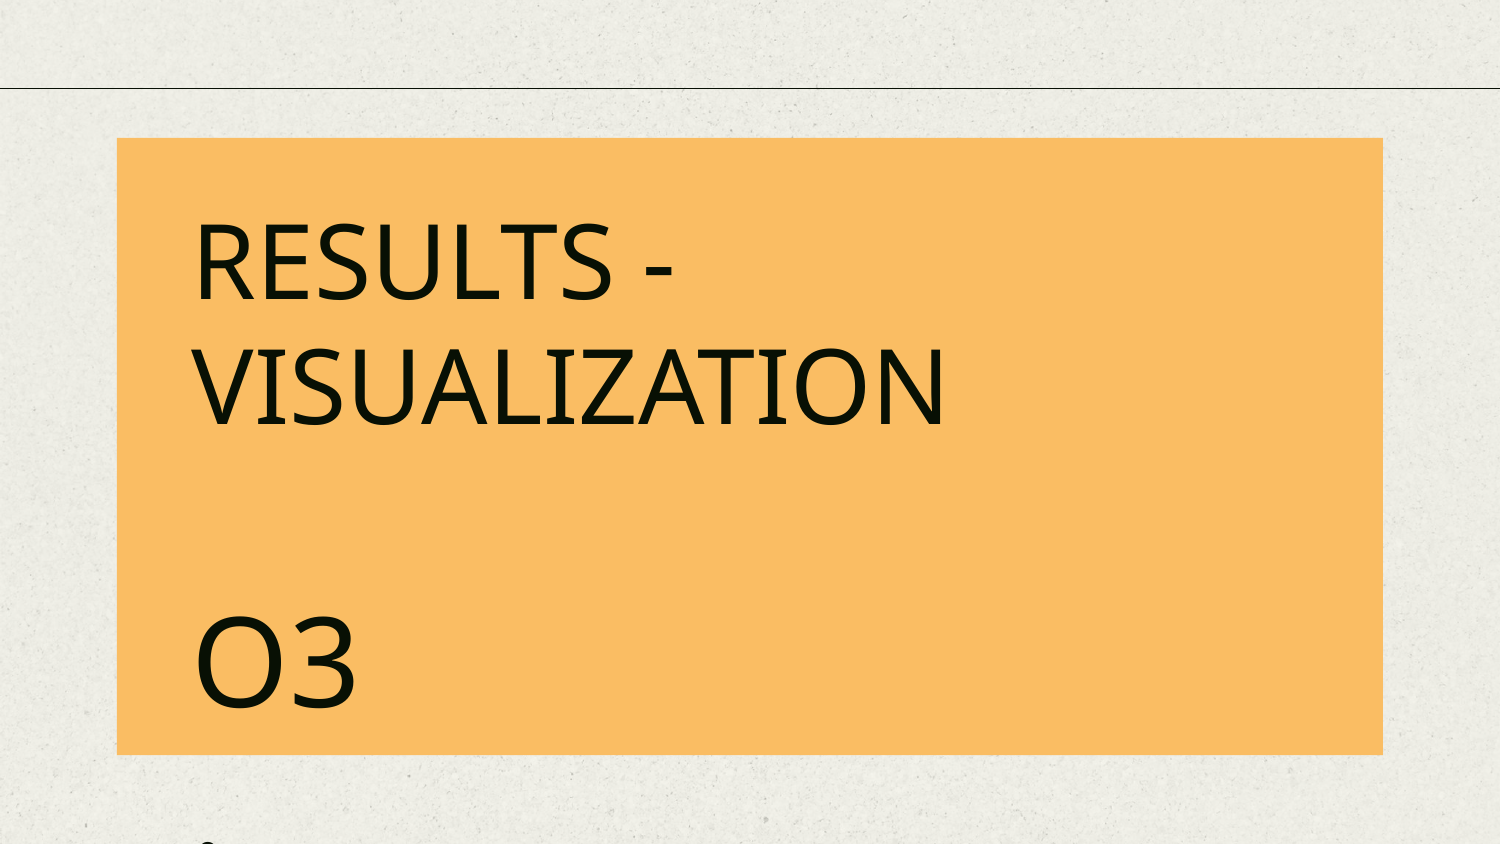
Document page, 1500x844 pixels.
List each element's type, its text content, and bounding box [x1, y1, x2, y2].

text_box [116, 137, 1383, 756]
title O3. [176, 567, 407, 706]
title RESULTS - VISUALIZATION [176, 180, 1321, 310]
